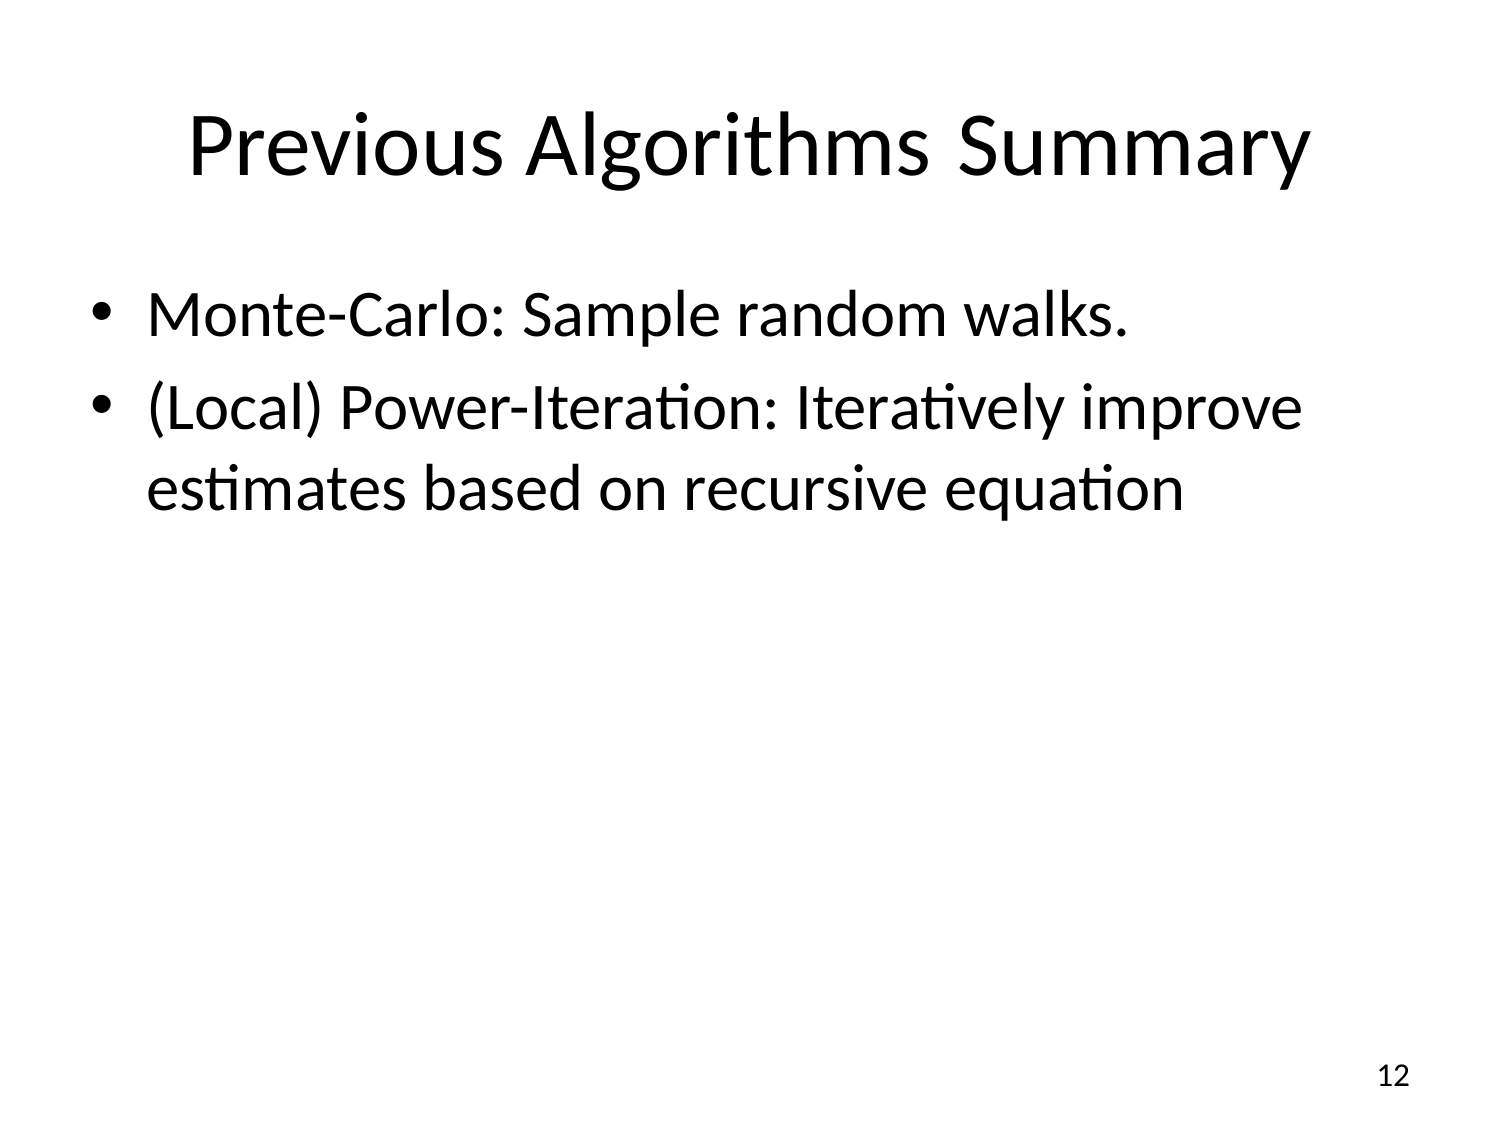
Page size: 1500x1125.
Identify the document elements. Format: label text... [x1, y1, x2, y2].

list Monte-Carlo: Sample random walks. (Local) Power-Iteration: Iteratively improve estimates based on recursive equation [75, 262, 1425, 1005]
slide_number 12 [1074, 1042, 1425, 1103]
title Previous Algorithms Summary [75, 45, 1425, 233]
